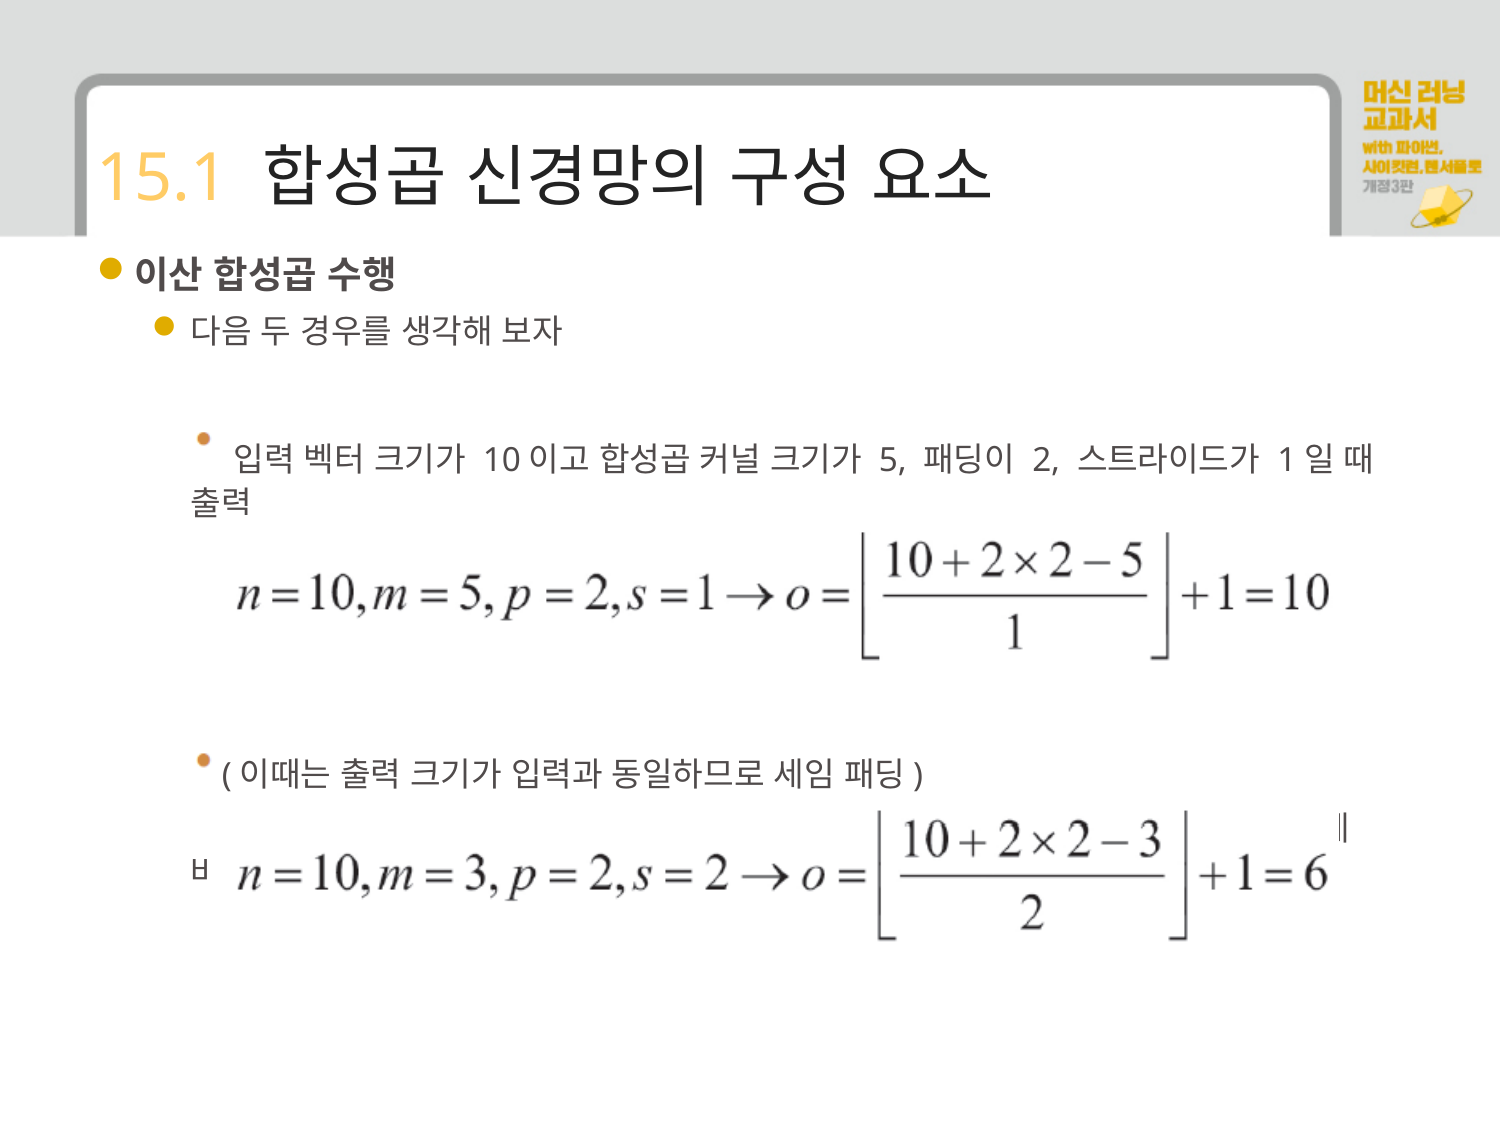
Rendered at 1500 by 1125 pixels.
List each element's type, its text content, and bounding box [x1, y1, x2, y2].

list 이산 합성곱 수행 다음 두 경우를 생각해 보자 입력 벡터 크기가 10이고 합성곱 커널 크기가 5, 패딩이 2, 스트라이드가 1일 때 출력 크기를 계산해 보자 (이때는 출력 크기가 입력과 동일하므로 세임 패딩) 커널 크기가 3이고 스트라이드가 2이면 같은 입력 벡터일 때 출력 크기가 어떻게 바뀔까? [81, 239, 1412, 1054]
title 15.1 합성곱 신경망의 구성 요소 [81, 90, 1412, 222]
picture [0, 0, 1500, 1125]
